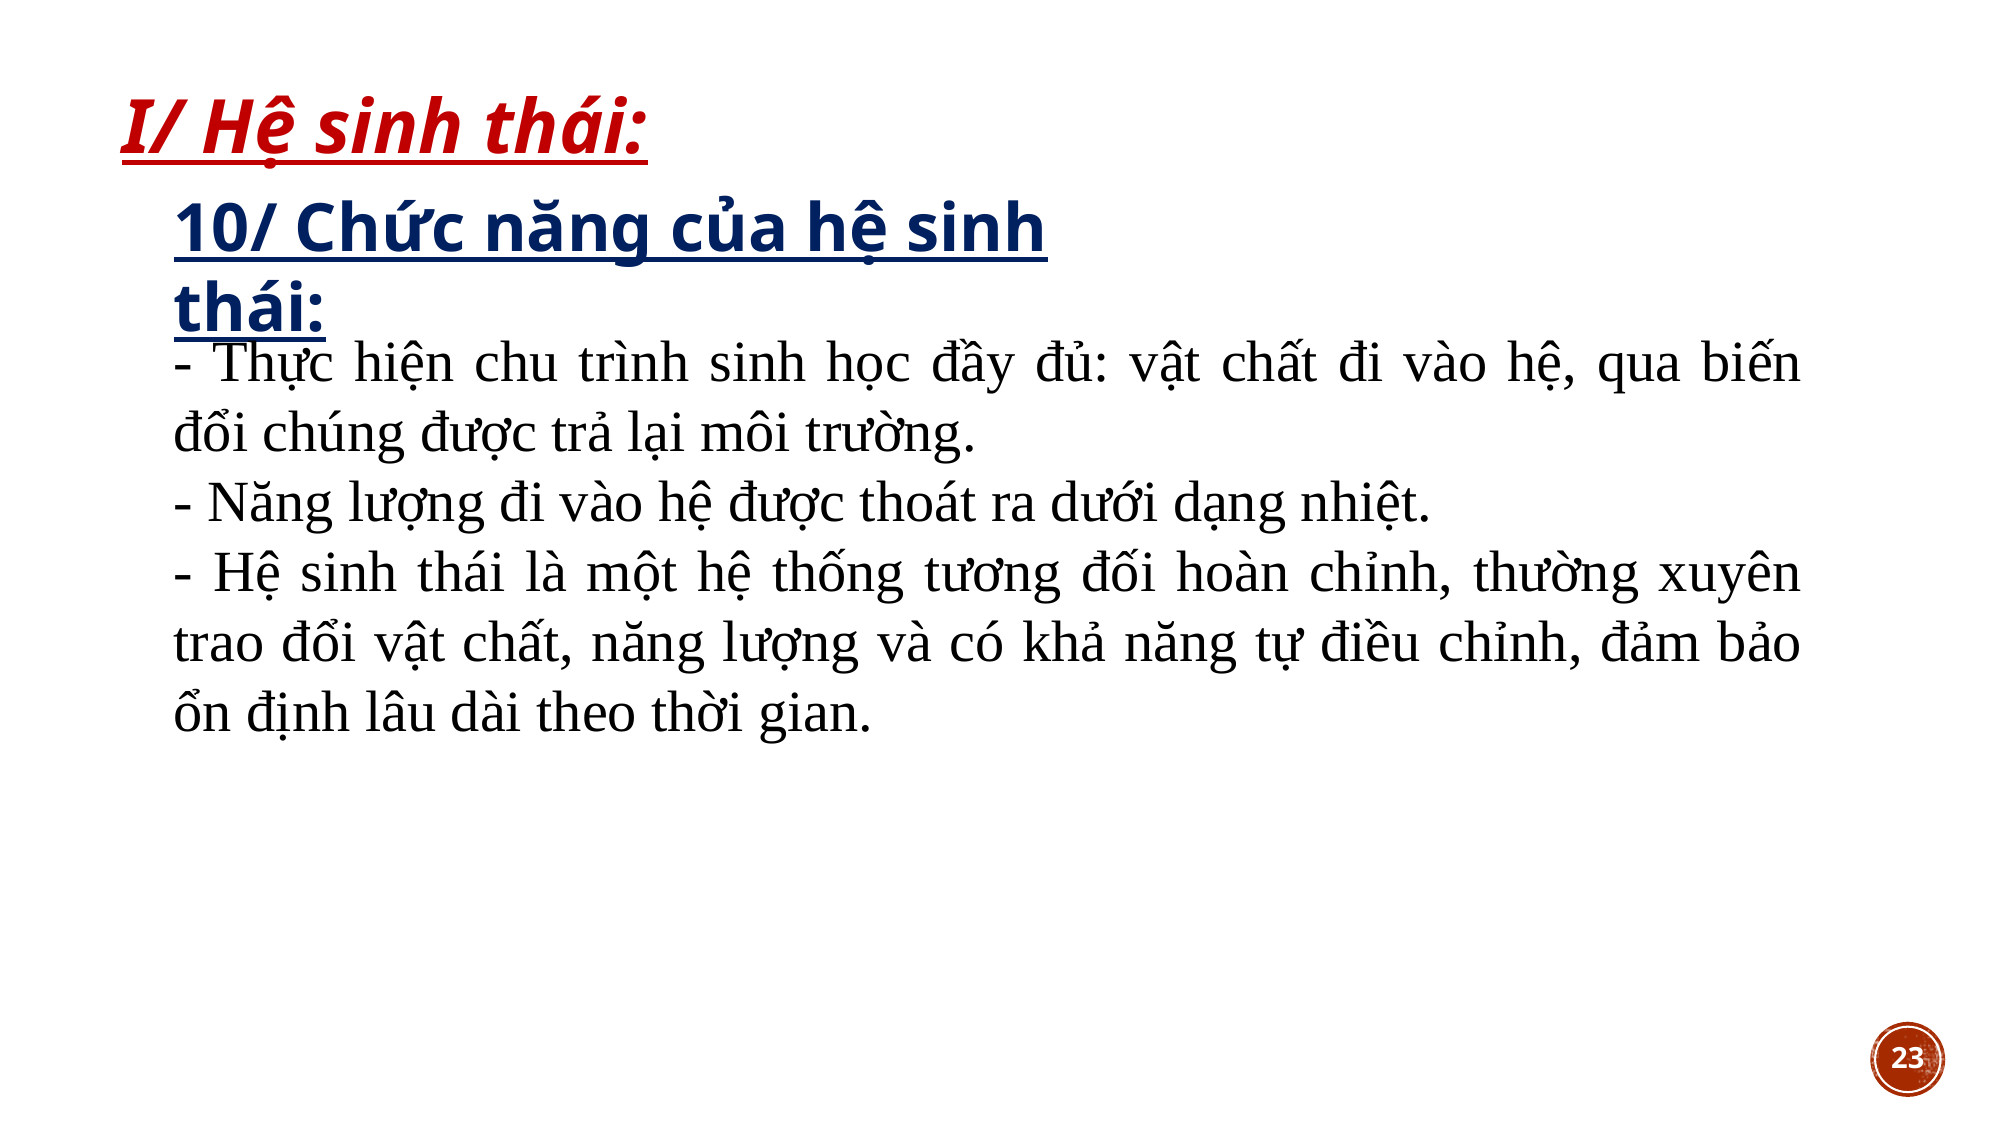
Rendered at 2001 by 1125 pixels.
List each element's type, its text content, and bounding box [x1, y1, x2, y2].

text_box - Thực hiện chu trình sinh học đầy đủ: vật chất đi vào hệ, qua biến đổi chúng được trả lại môi trường. - Năng lượng đi vào hệ được thoát ra dưới dạng nhiệt. - Hệ sinh thái là một hệ thống tương đối hoàn chỉnh, thường xuyên trao đổi vật chất, năng lượng và có khả năng tự điều chỉnh, đảm bảo ổn định lâu dài theo thời gian. [158, 315, 1818, 751]
text_box 10/ Chức năng của hệ sinh thái: [158, 177, 1145, 315]
text_box I/ Hệ sinh thái: [107, 71, 775, 177]
slide_number 23 [1855, 1028, 1961, 1089]
